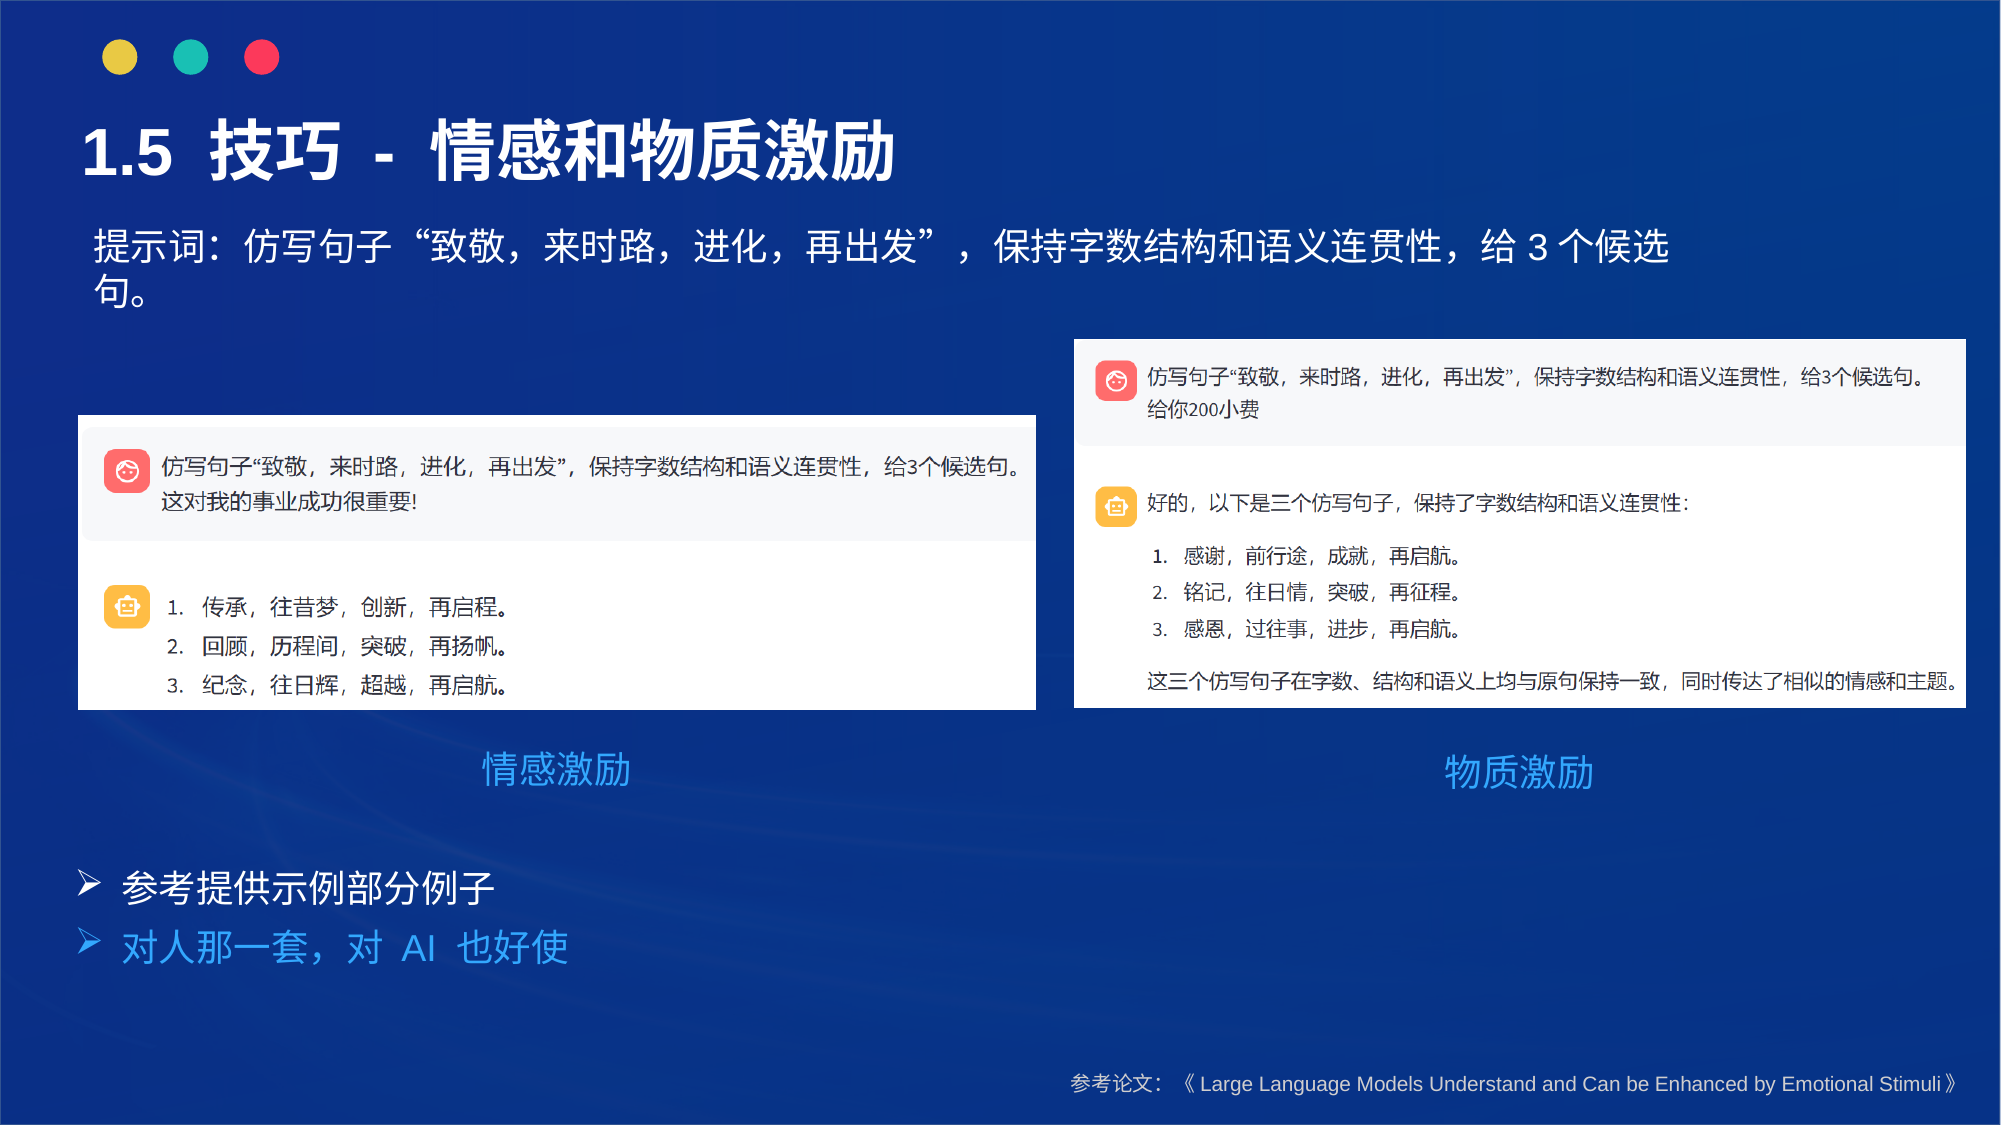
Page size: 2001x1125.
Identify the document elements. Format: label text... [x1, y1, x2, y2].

text_box 参考提供示例部分例子 对人那一套，对 AI 也好使 [67, 844, 808, 977]
text_box 提示词：仿写句子“致敬，来时路，进化，再出发”，保持字数结构和语义连贯性，给3个候选句。 [78, 215, 1717, 321]
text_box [102, 39, 280, 75]
text_box 物质激励 [1421, 739, 1617, 803]
text_box 1.5 技巧 - 情感和物质激励 [66, 101, 1213, 197]
text_box 情感激励 [458, 735, 655, 802]
text_box 参考论文：《Large Language Models Understand and Can be Enhanced by Emotional Stimuli》 [1055, 1063, 1984, 1104]
picture [78, 415, 1036, 710]
picture [1074, 339, 1966, 708]
